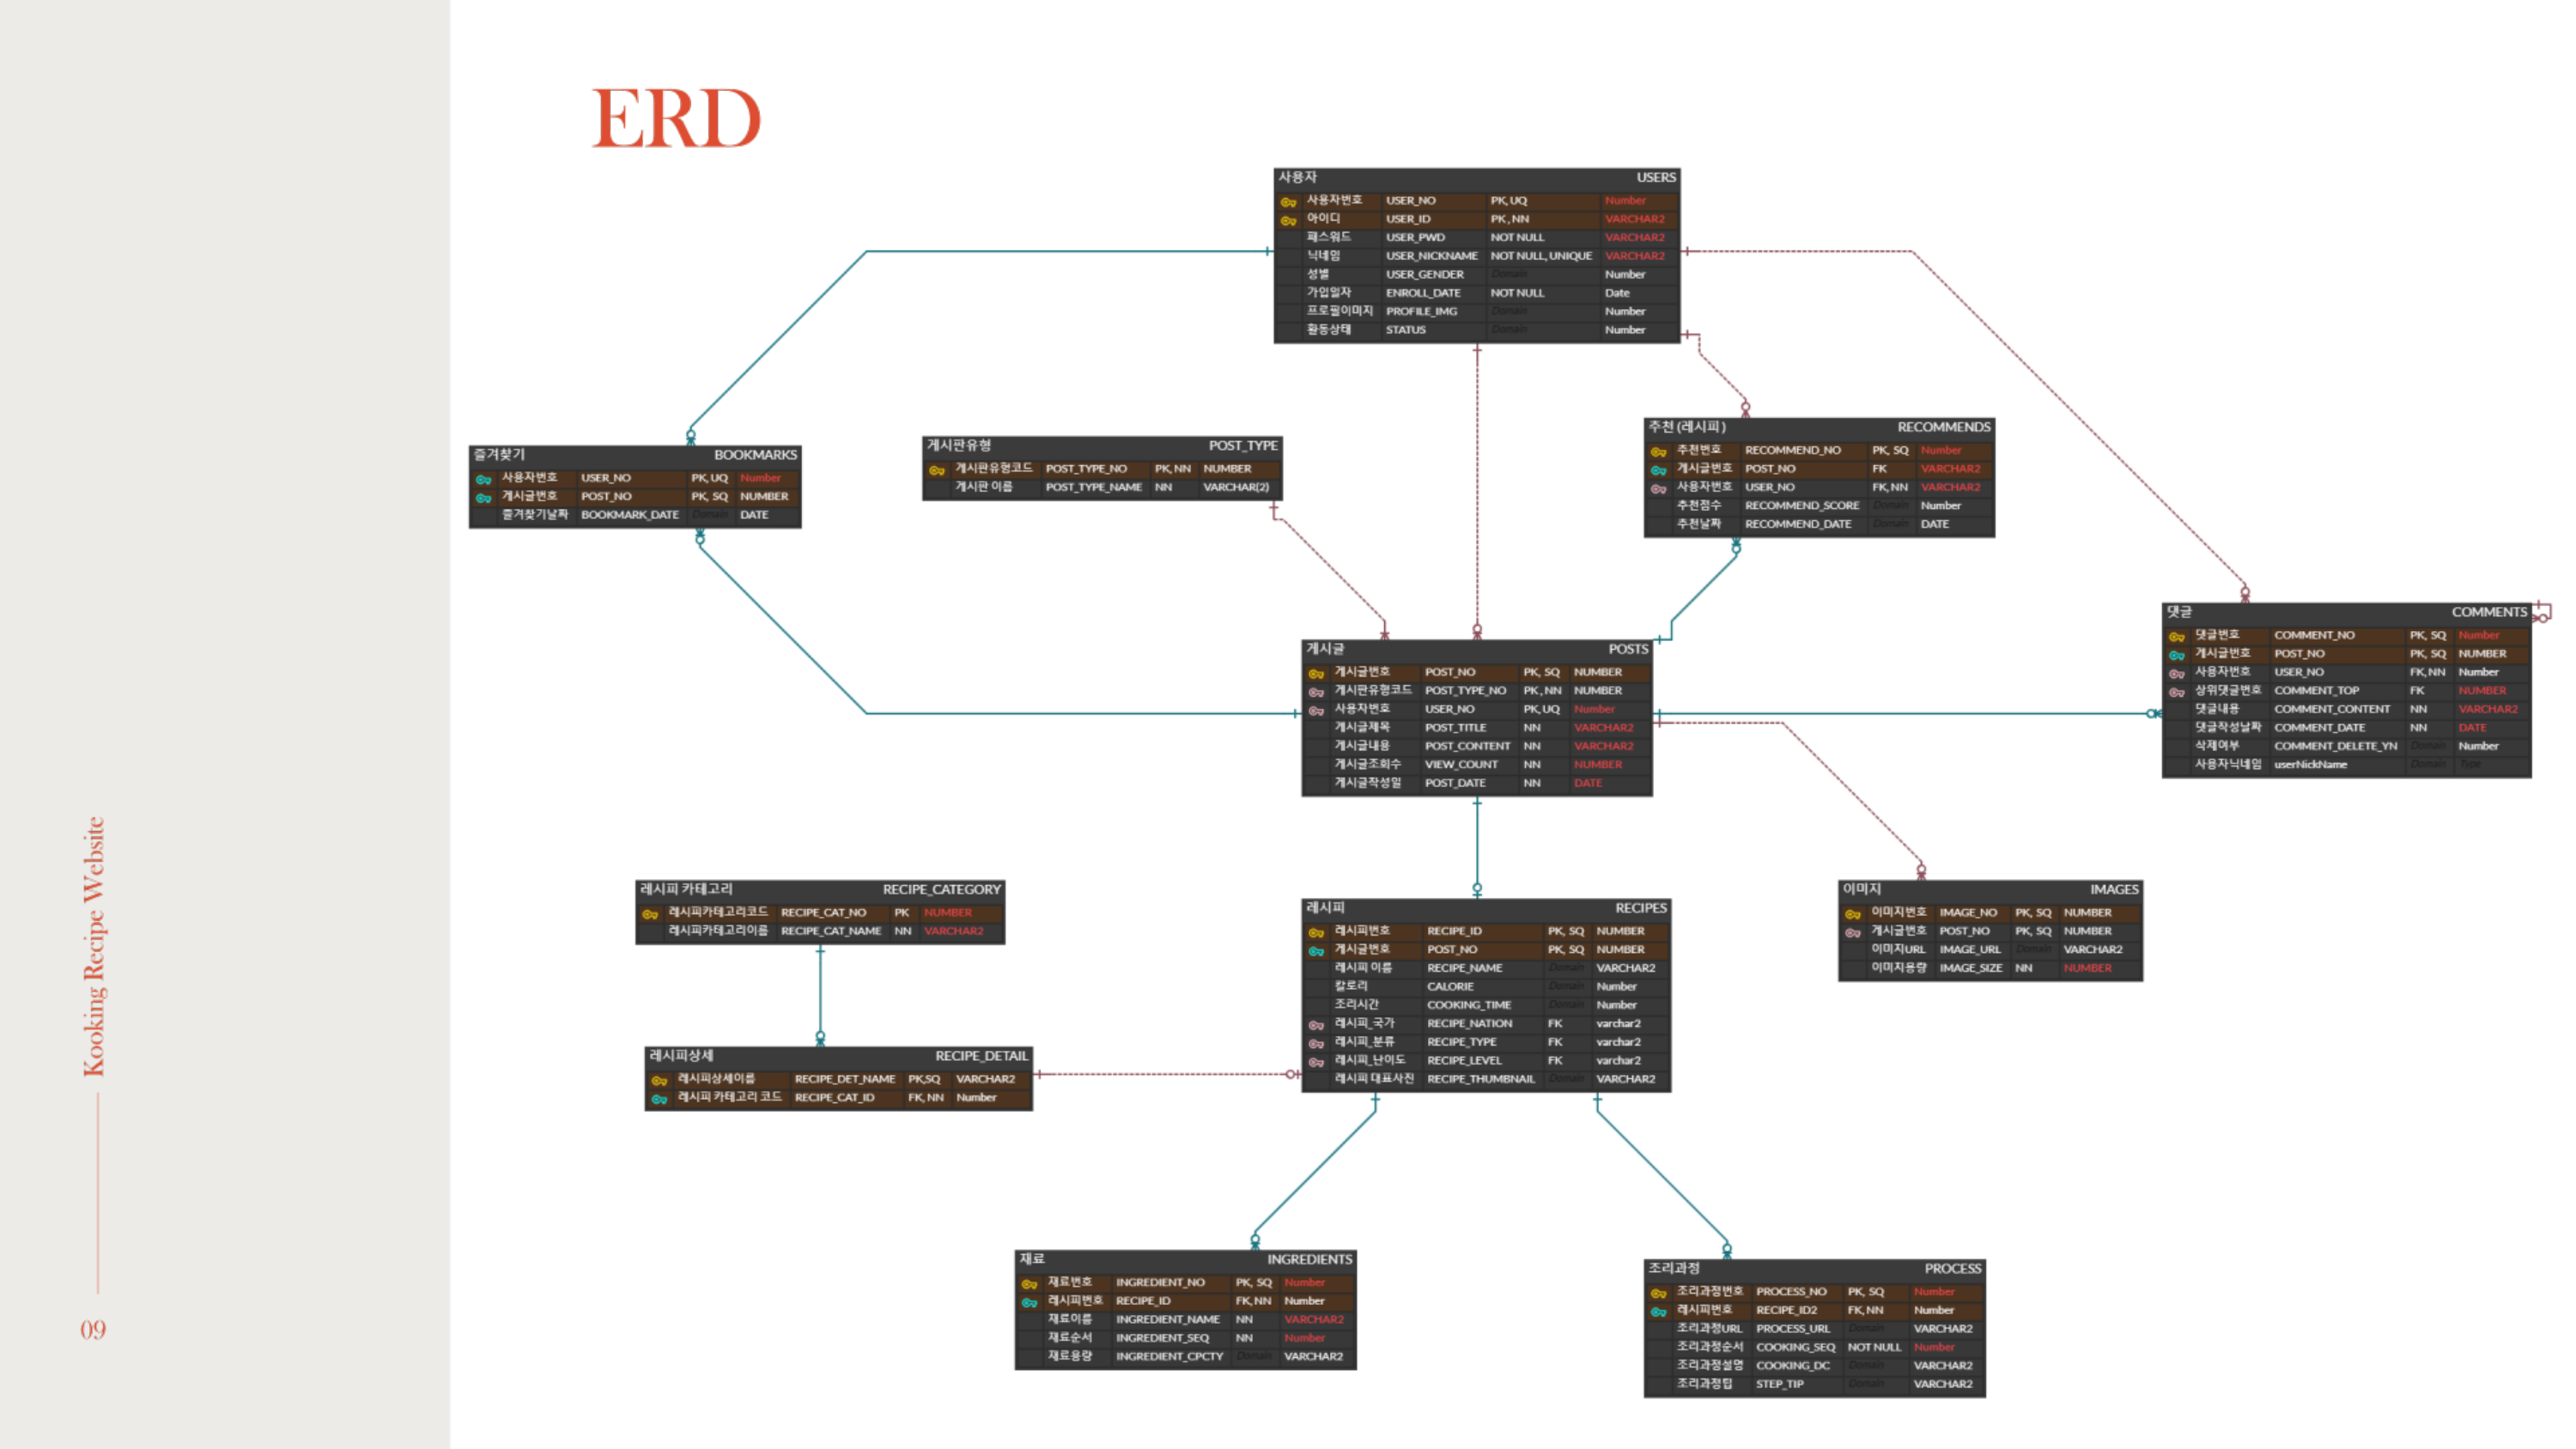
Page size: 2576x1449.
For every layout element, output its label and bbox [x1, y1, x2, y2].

picture [577, 46, 803, 214]
text_box [0, 0, 452, 1449]
text_box [76, 678, 148, 1346]
text_box [458, 48, 2576, 1400]
